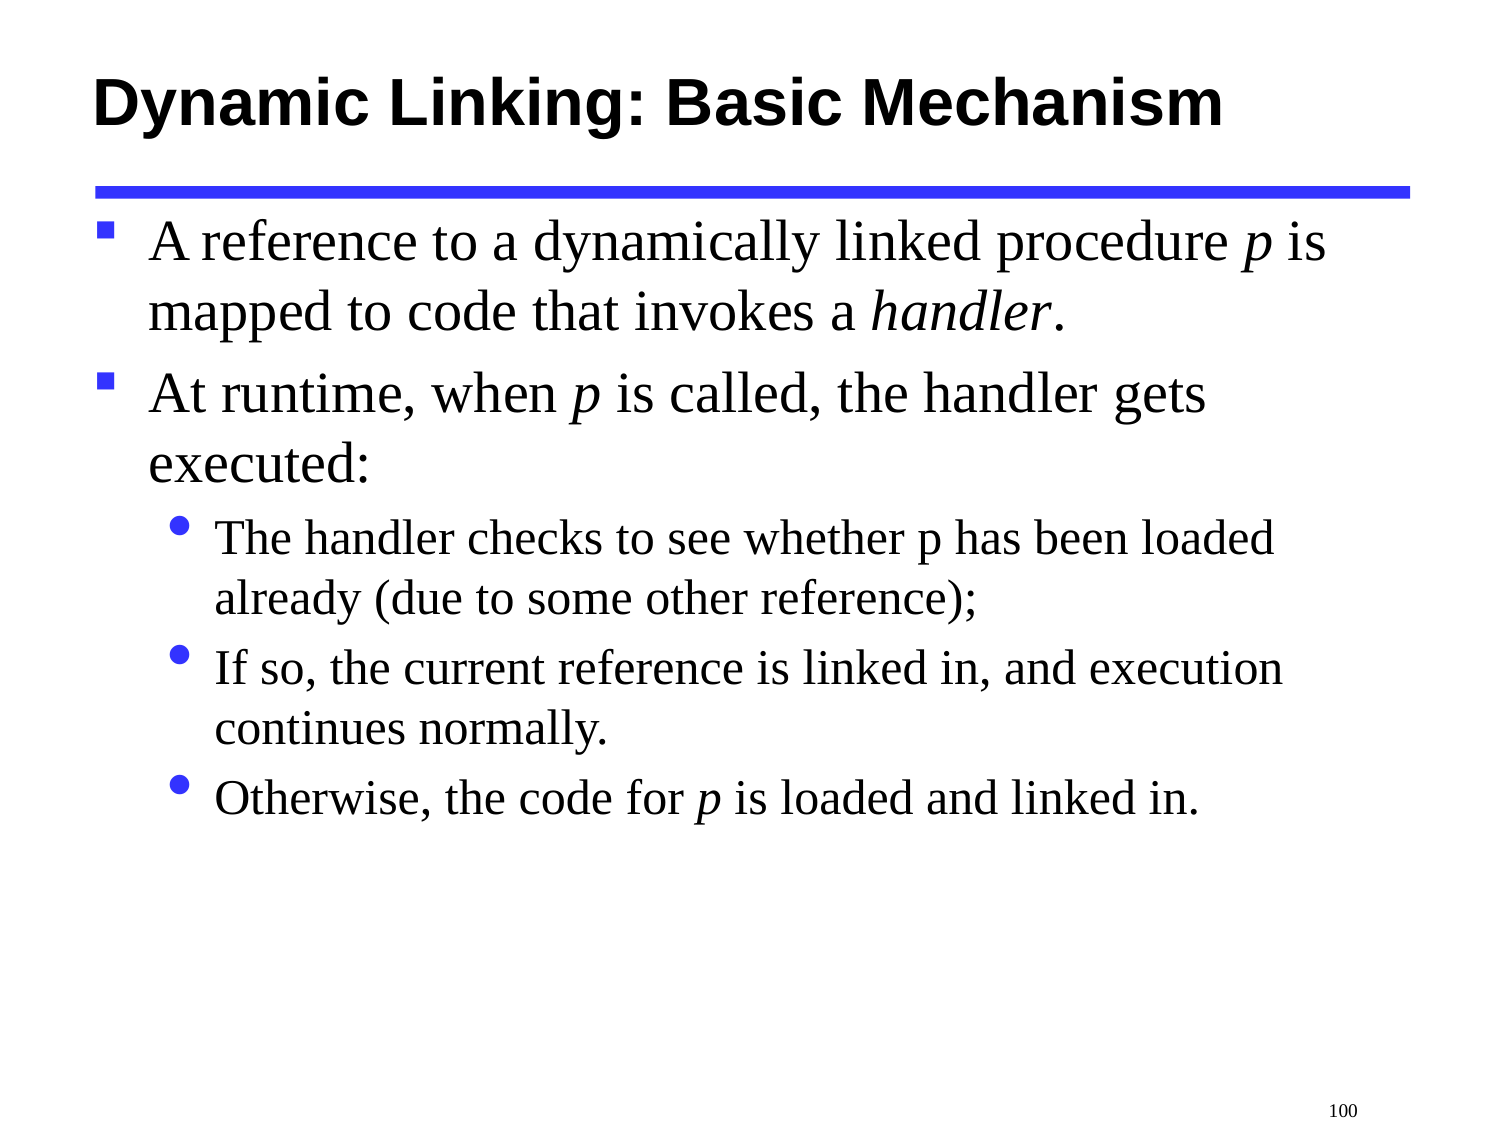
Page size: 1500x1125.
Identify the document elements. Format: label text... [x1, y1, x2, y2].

title Dynamic Linking: Basic Mechanism [77, 15, 1432, 183]
slide_number 100 [1185, 1068, 1500, 1125]
list A reference to a dynamically linked procedure p is mapped to code that invokes a handler. At runtime, when p is called, the handler gets executed: The handler checks to see whether p has been loaded already (due to some other reference); If so, the current reference is linked in, and execution continues normally. Otherwise, the code for p is loaded and linked in. [77, 195, 1395, 1059]
